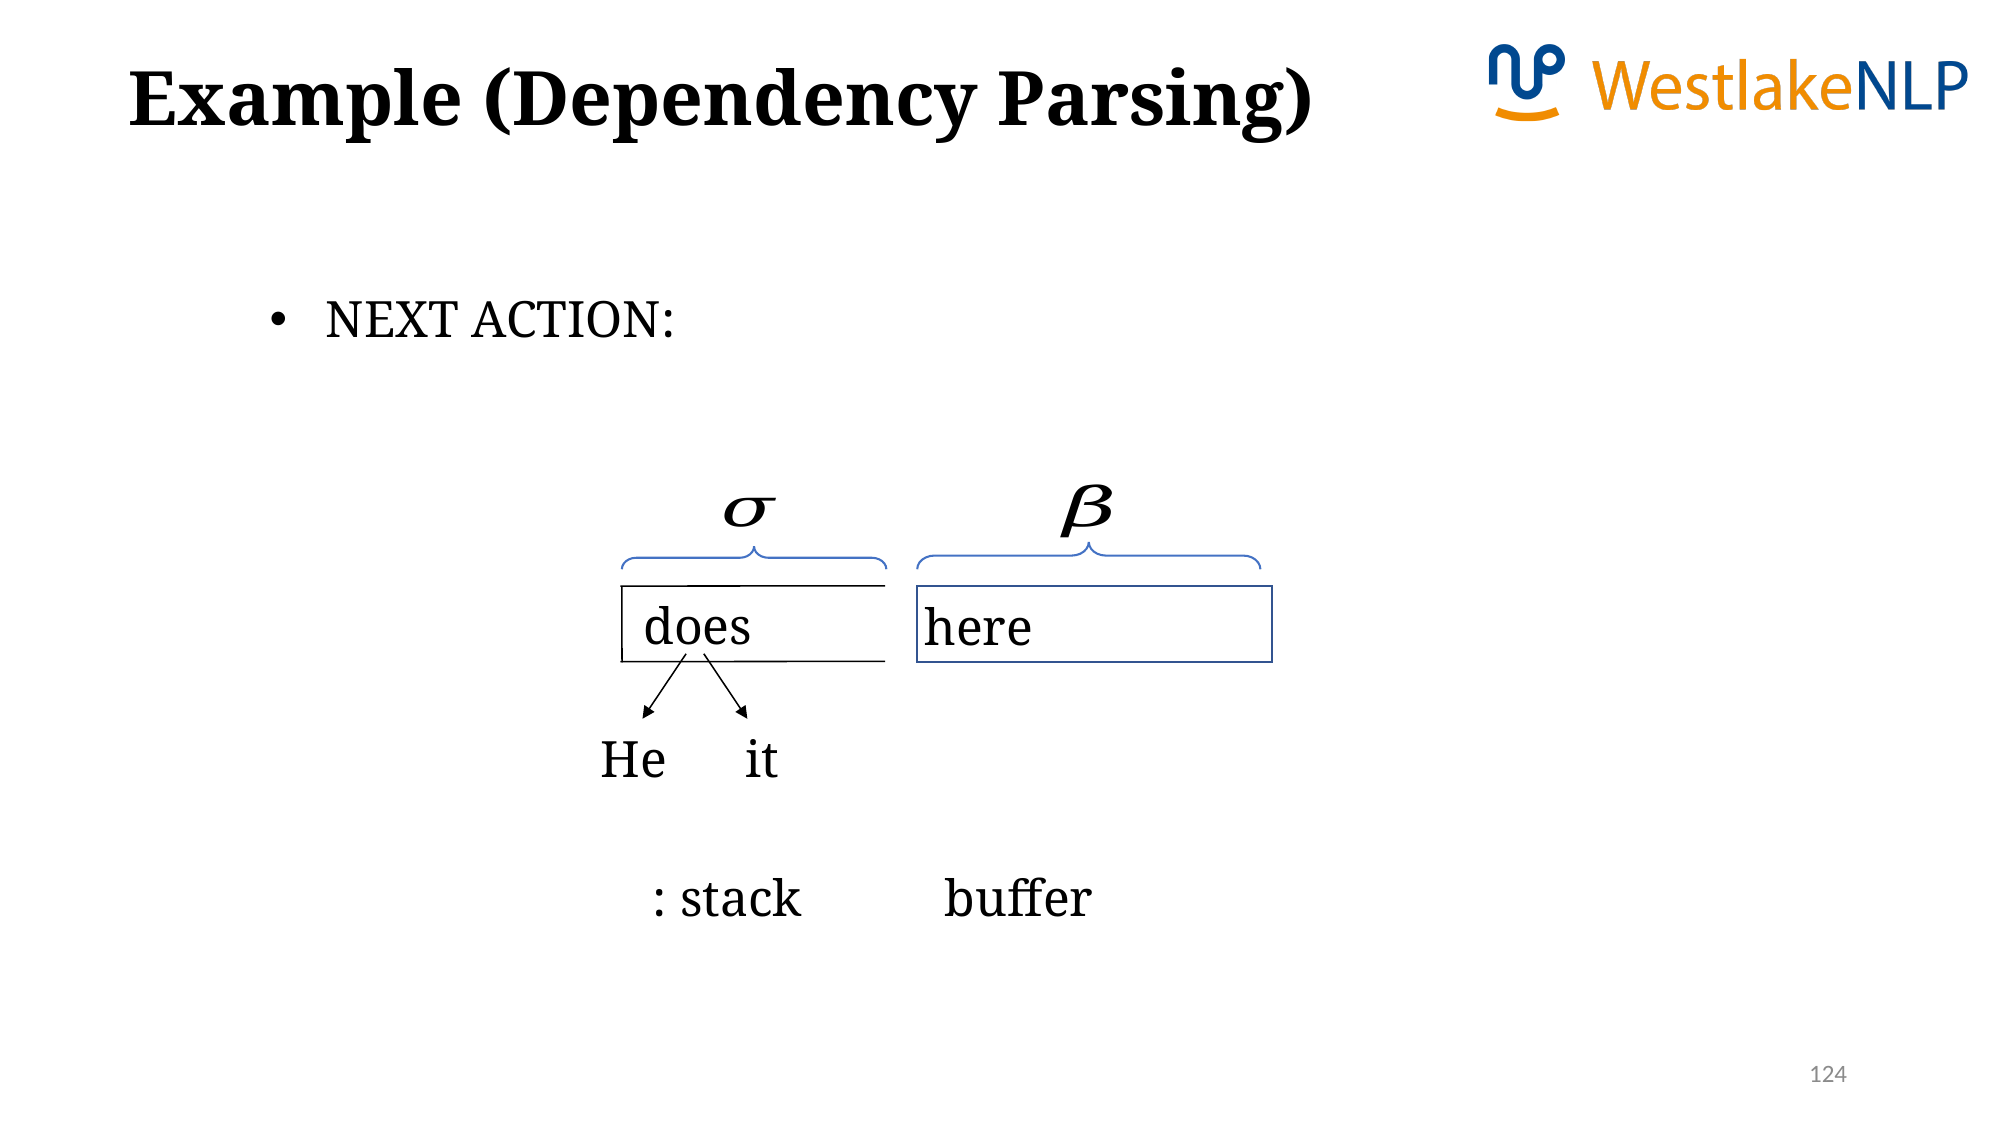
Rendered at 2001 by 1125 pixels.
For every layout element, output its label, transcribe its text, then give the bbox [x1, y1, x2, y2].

text_box here [909, 587, 1298, 668]
text_box He it [586, 718, 974, 800]
text_box [642, 663, 681, 719]
text_box does [711, 585, 1017, 667]
text_box does [628, 663, 679, 667]
text_box [709, 663, 748, 719]
picture [1459, 0, 2000, 170]
text_box [916, 541, 1261, 570]
text_box [916, 585, 1273, 663]
text_box does [679, 663, 711, 667]
text_box Example (Dependency Parsing) [114, 43, 1380, 149]
text_box [621, 546, 887, 570]
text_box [620, 585, 886, 663]
slide_number 124 [1412, 1042, 1863, 1103]
